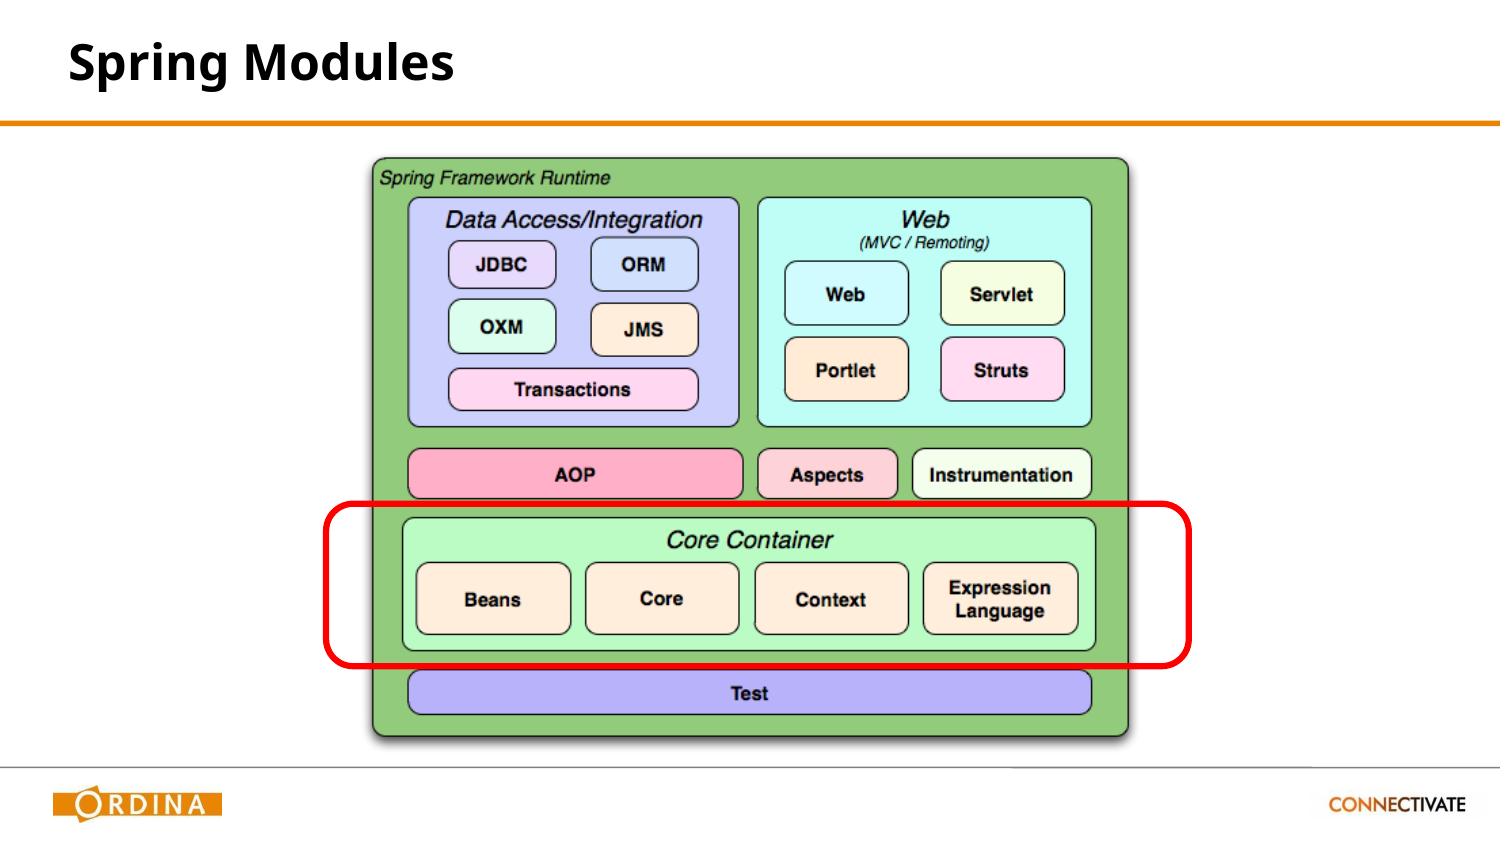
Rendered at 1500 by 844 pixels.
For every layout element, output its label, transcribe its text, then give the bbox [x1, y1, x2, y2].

picture [53, 785, 222, 823]
text_box [326, 503, 351, 667]
title Spring Modules [53, 0, 1459, 121]
picture [1310, 790, 1486, 819]
picture [356, 148, 1144, 756]
text_box [1148, 503, 1189, 667]
